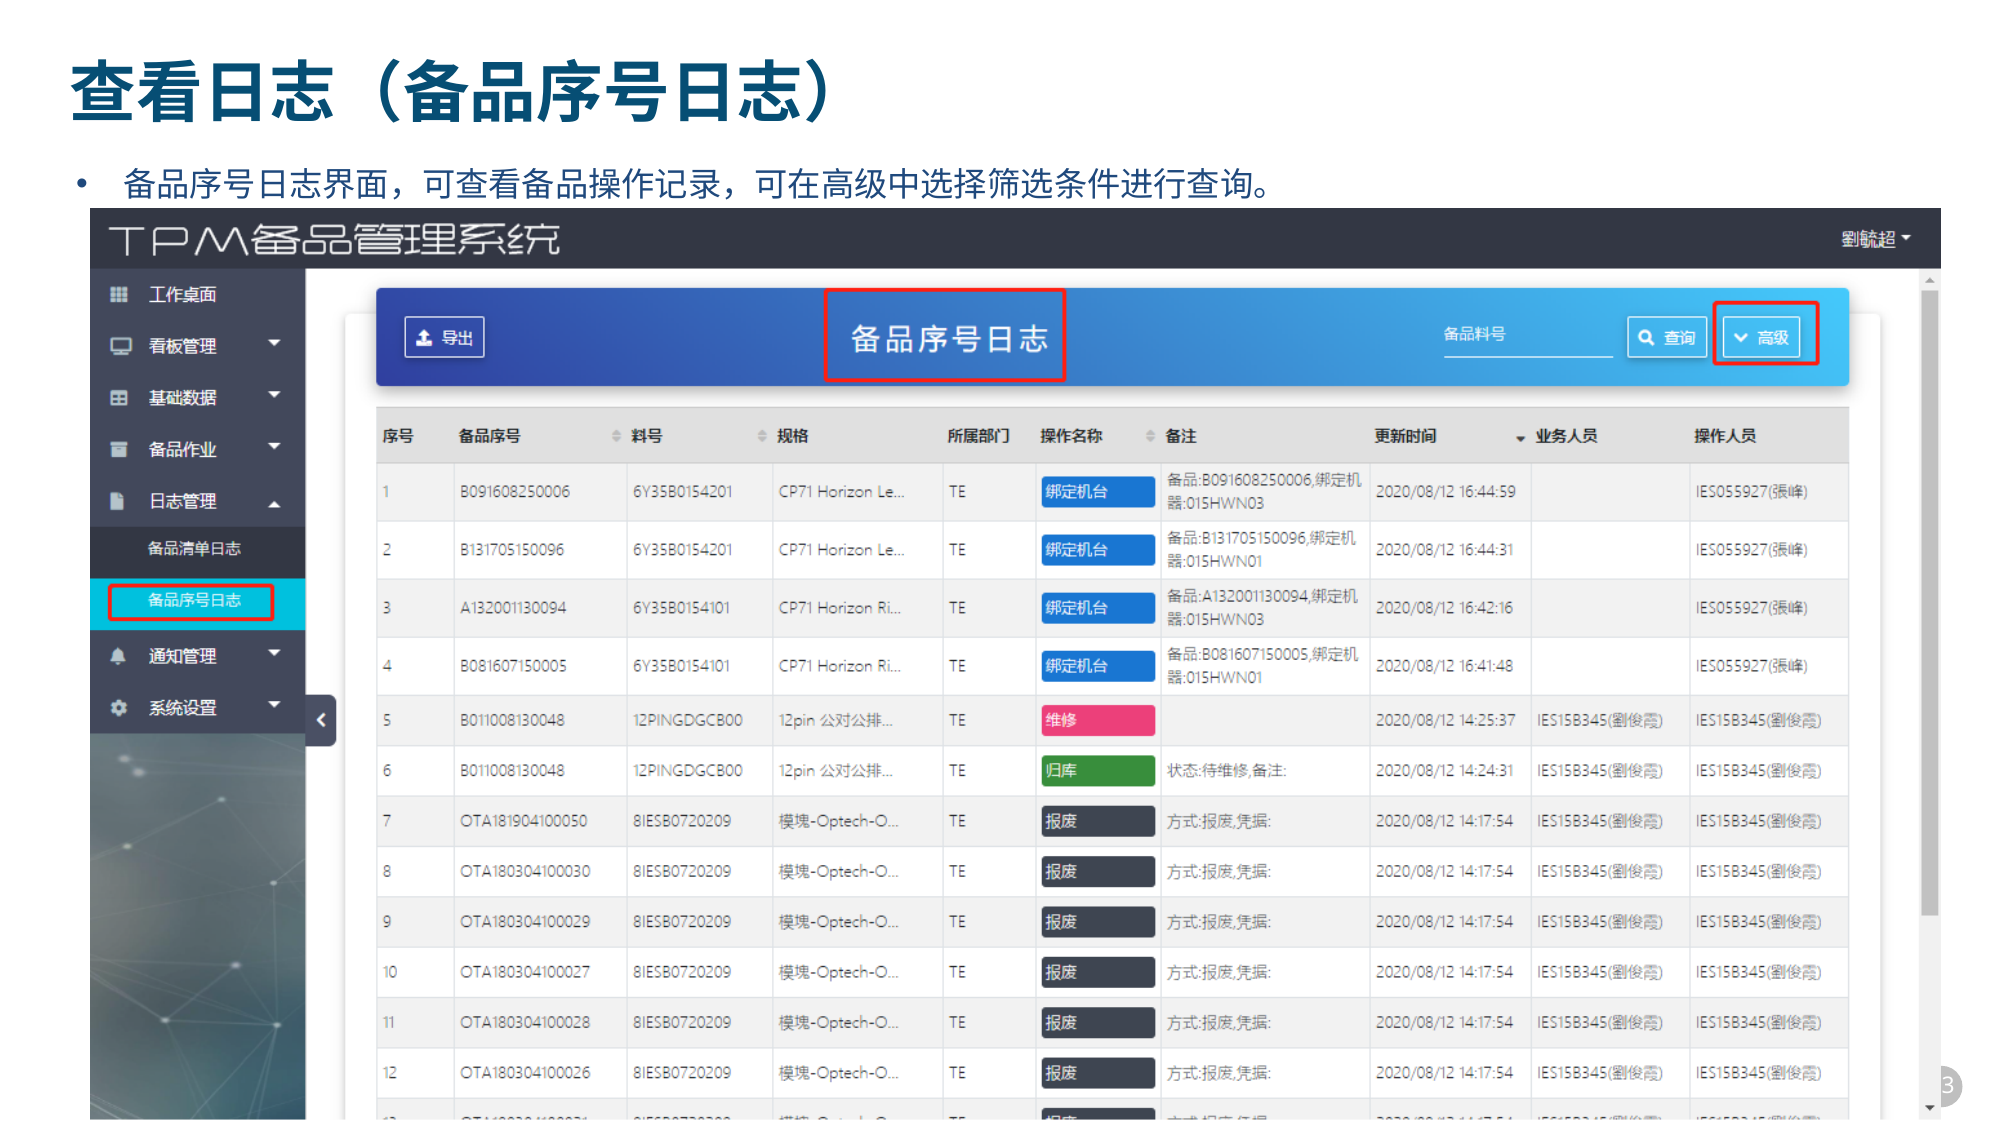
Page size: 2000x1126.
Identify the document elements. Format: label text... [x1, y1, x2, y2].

title 查看日志（备品序号日志） [54, 42, 893, 139]
picture [90, 208, 1941, 1121]
text_box 备品序号日志界面，可查看备品操作记录，可在高级中选择筛选条件进行查询。 [61, 135, 1886, 550]
